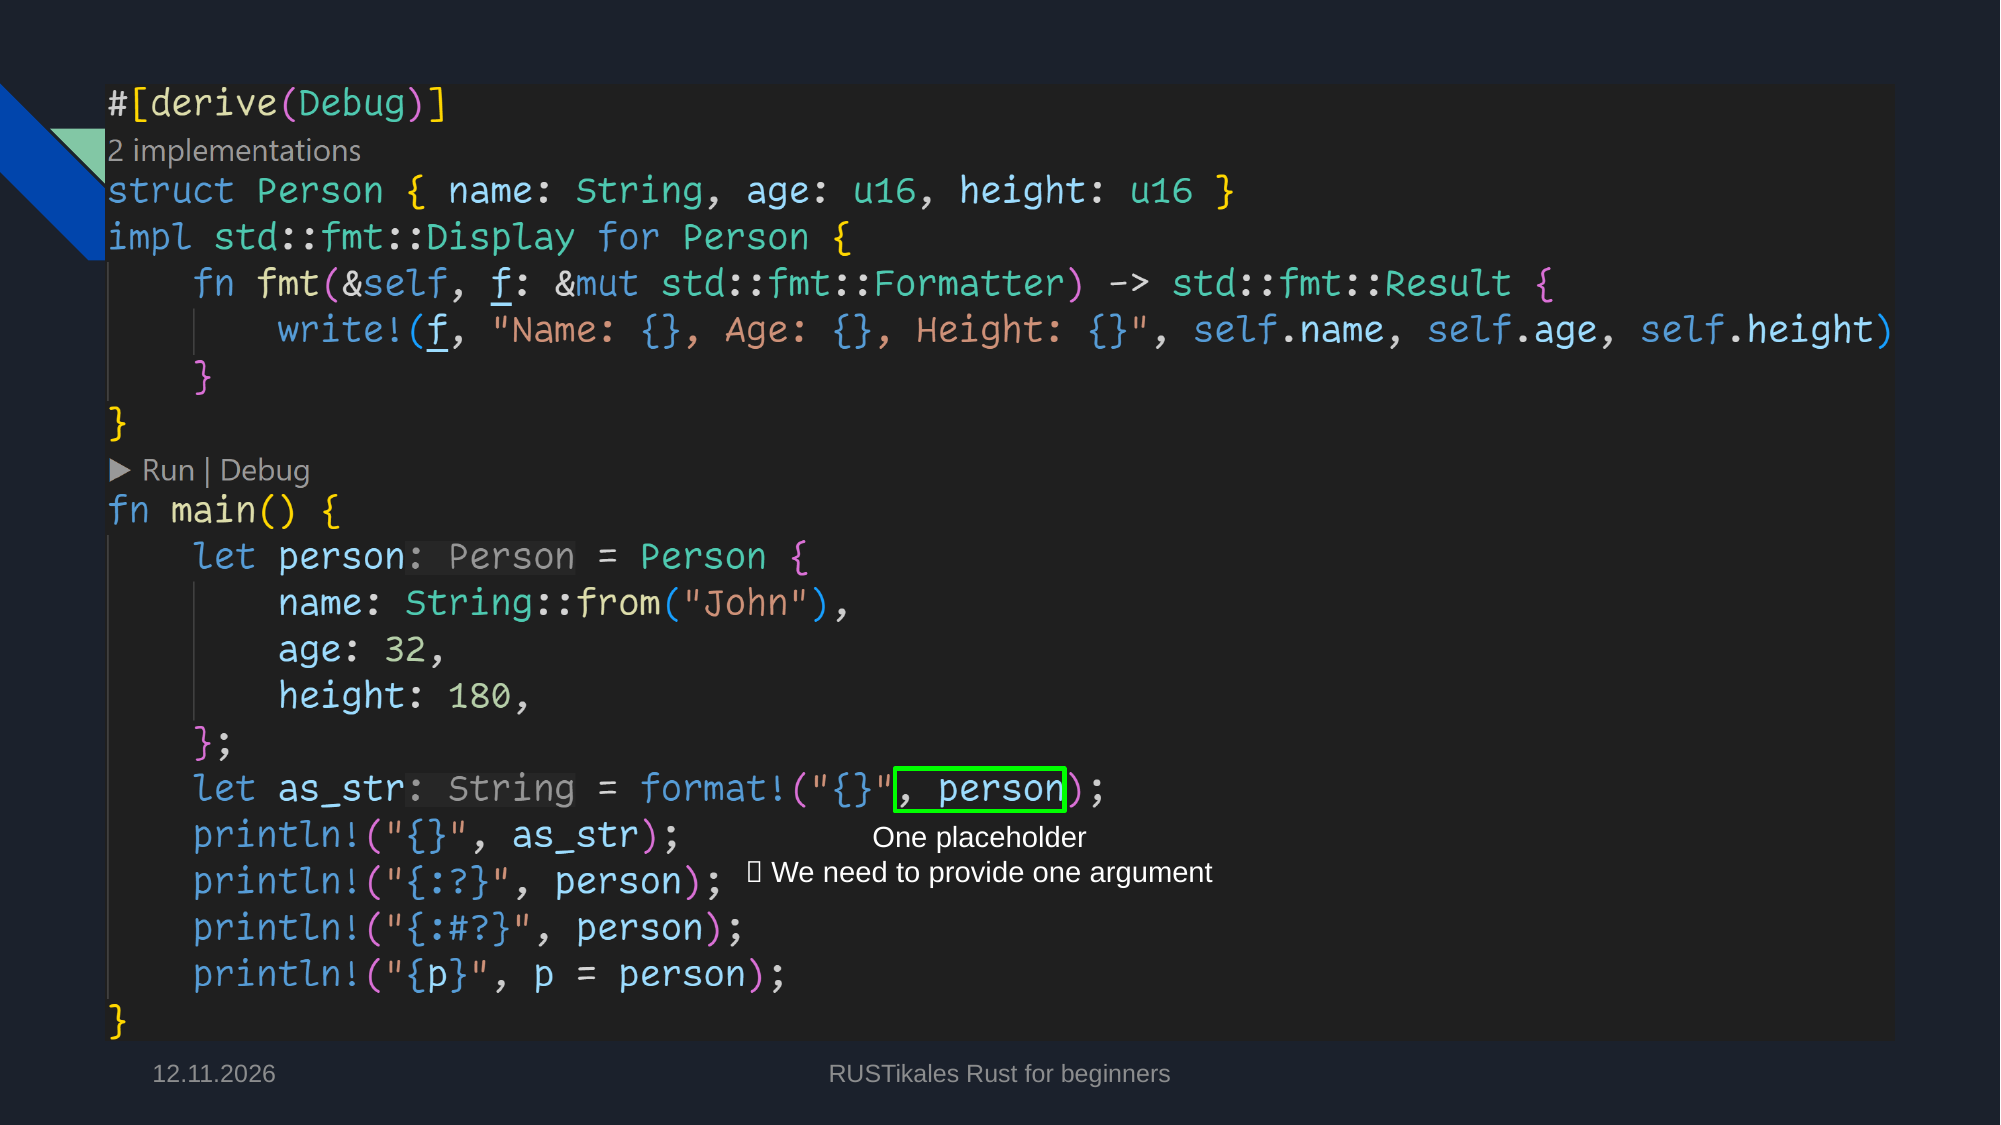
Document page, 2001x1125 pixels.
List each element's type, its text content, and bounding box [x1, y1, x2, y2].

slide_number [137, 1049, 588, 1103]
footer RUSTikales Rust for beginners [662, 1049, 1338, 1103]
picture [104, 84, 1896, 1041]
